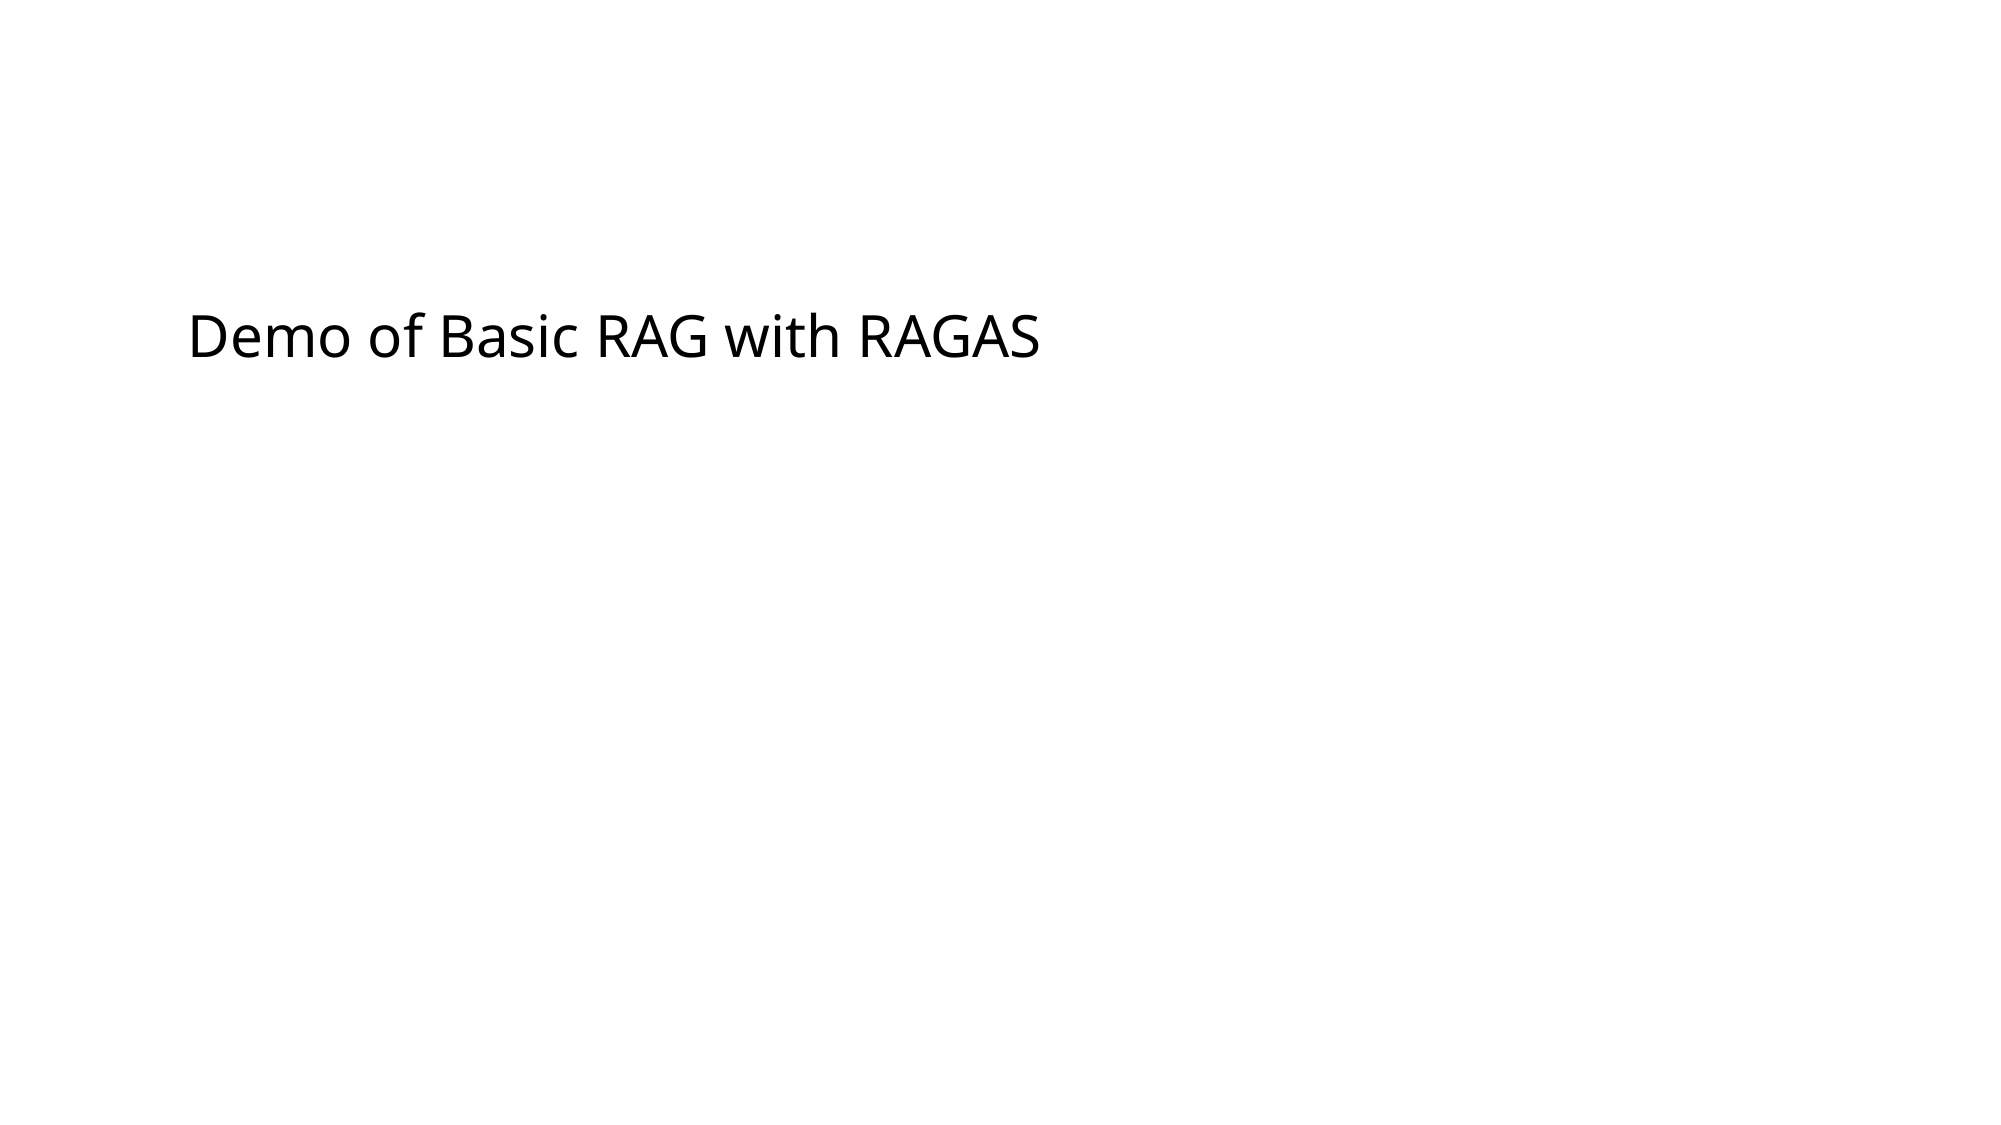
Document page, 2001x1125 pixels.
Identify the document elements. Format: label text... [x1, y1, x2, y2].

list Demo of Basic RAG with RAGAS [172, 299, 1863, 442]
